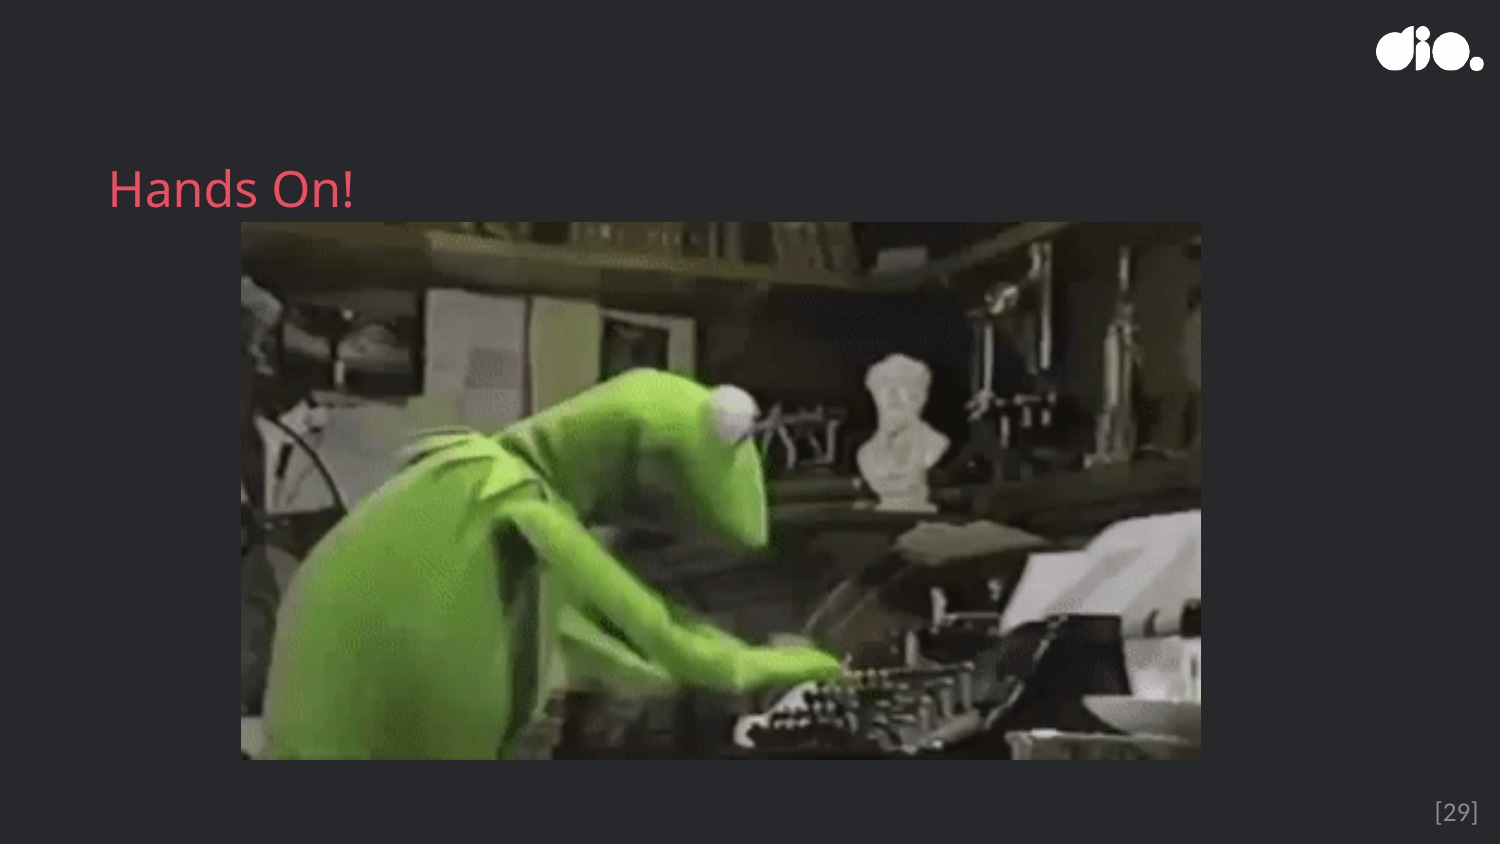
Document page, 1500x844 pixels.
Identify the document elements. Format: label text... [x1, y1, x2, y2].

picture [241, 222, 1201, 760]
text_box Hands On! [92, 142, 1404, 223]
slide_number [29] [1403, 779, 1494, 844]
picture [1376, 26, 1484, 71]
